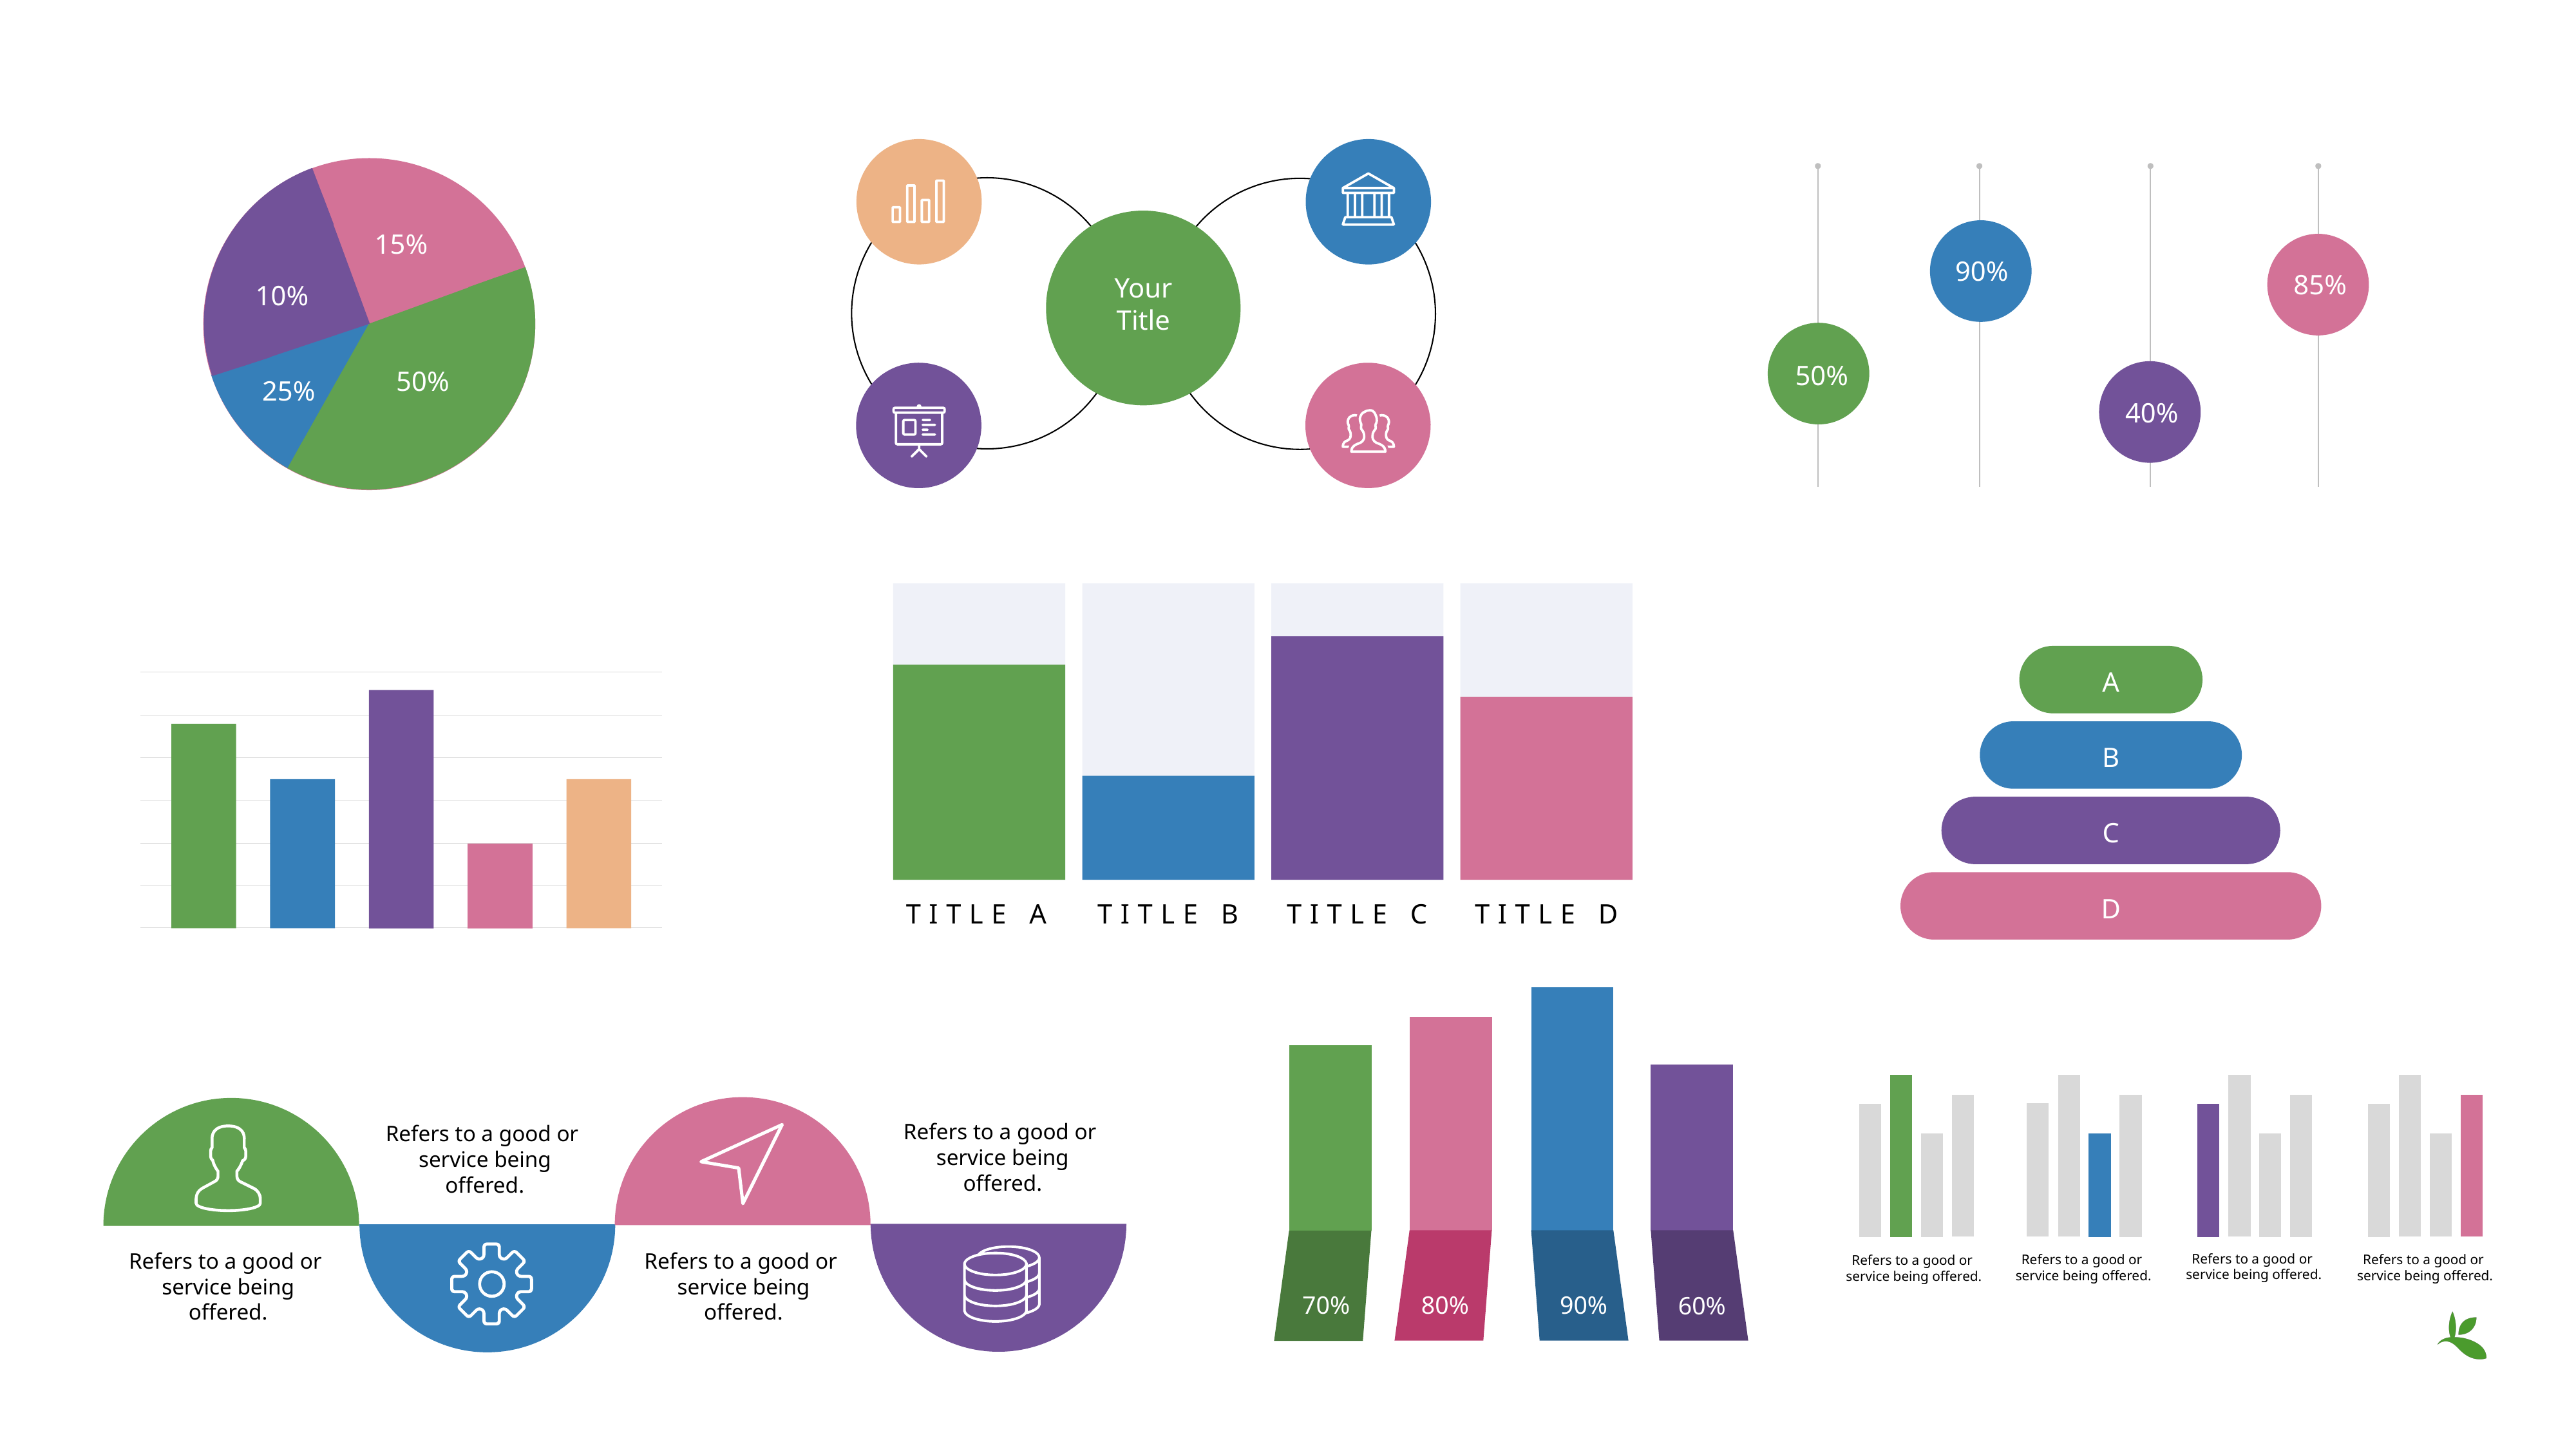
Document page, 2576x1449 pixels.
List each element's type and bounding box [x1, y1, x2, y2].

text_box [140, 672, 663, 929]
text_box [851, 138, 1436, 488]
text_box [1834, 1074, 2505, 1289]
text_box [1274, 987, 1748, 1341]
picture [2424, 1297, 2500, 1374]
text_box [1759, 163, 2383, 487]
text_box [103, 1097, 1127, 1353]
text_box [229, 187, 506, 460]
text_box [891, 583, 1633, 935]
text_box [1900, 645, 2322, 940]
